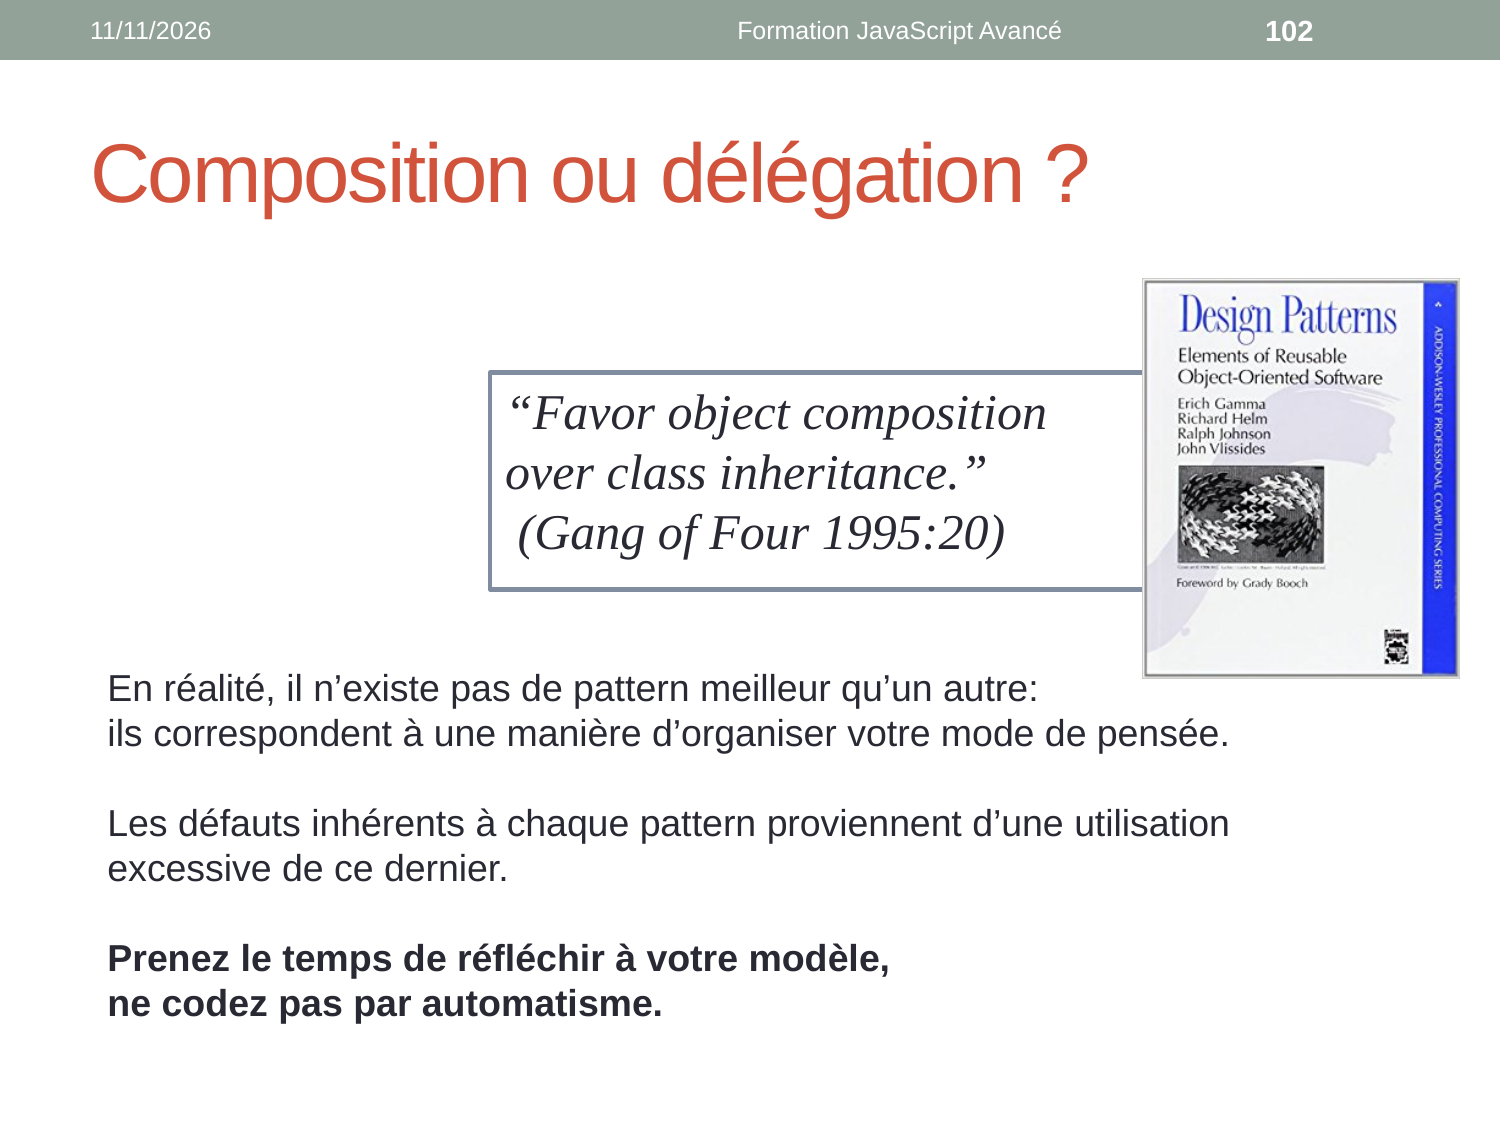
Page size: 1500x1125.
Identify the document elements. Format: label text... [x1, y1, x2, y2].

picture [1141, 278, 1461, 679]
list “Favor object composition over class inheritance.” (Gang of Four 1995:20) [488, 370, 1139, 592]
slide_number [75, 3, 550, 57]
text_box En réalité, il n’existe pas de pattern meilleur qu’un autre: ils correspondent à une manière d’organiser votre mode de pensée. Les défauts inhérents à chaque pattern proviennent d’une utilisation excessive de ce dernier. Prenez le temps de réfléchir à votre modèle, ne codez pas par automatisme. [92, 656, 1416, 1077]
footer Formation JavaScript Avancé [562, 3, 1238, 57]
slide_number 102 [1250, 3, 1425, 57]
title Composition ou délégation ? [75, 87, 1425, 250]
